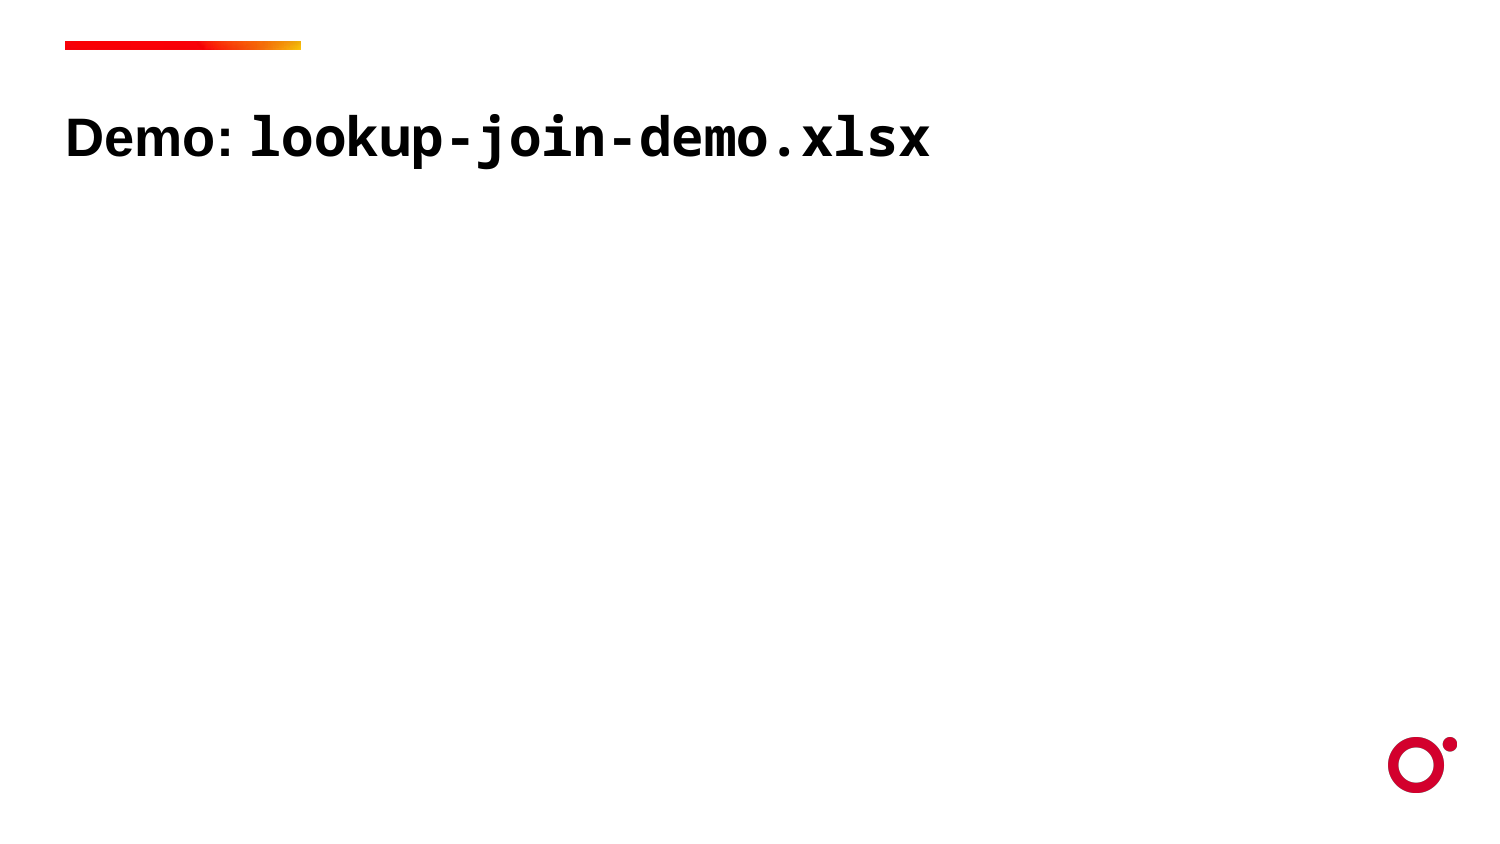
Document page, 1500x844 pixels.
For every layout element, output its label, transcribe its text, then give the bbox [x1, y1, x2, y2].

picture [1388, 737, 1457, 793]
text_box Demo: lookup-join-demo.xlsx [65, 57, 1409, 169]
picture [65, 41, 301, 50]
